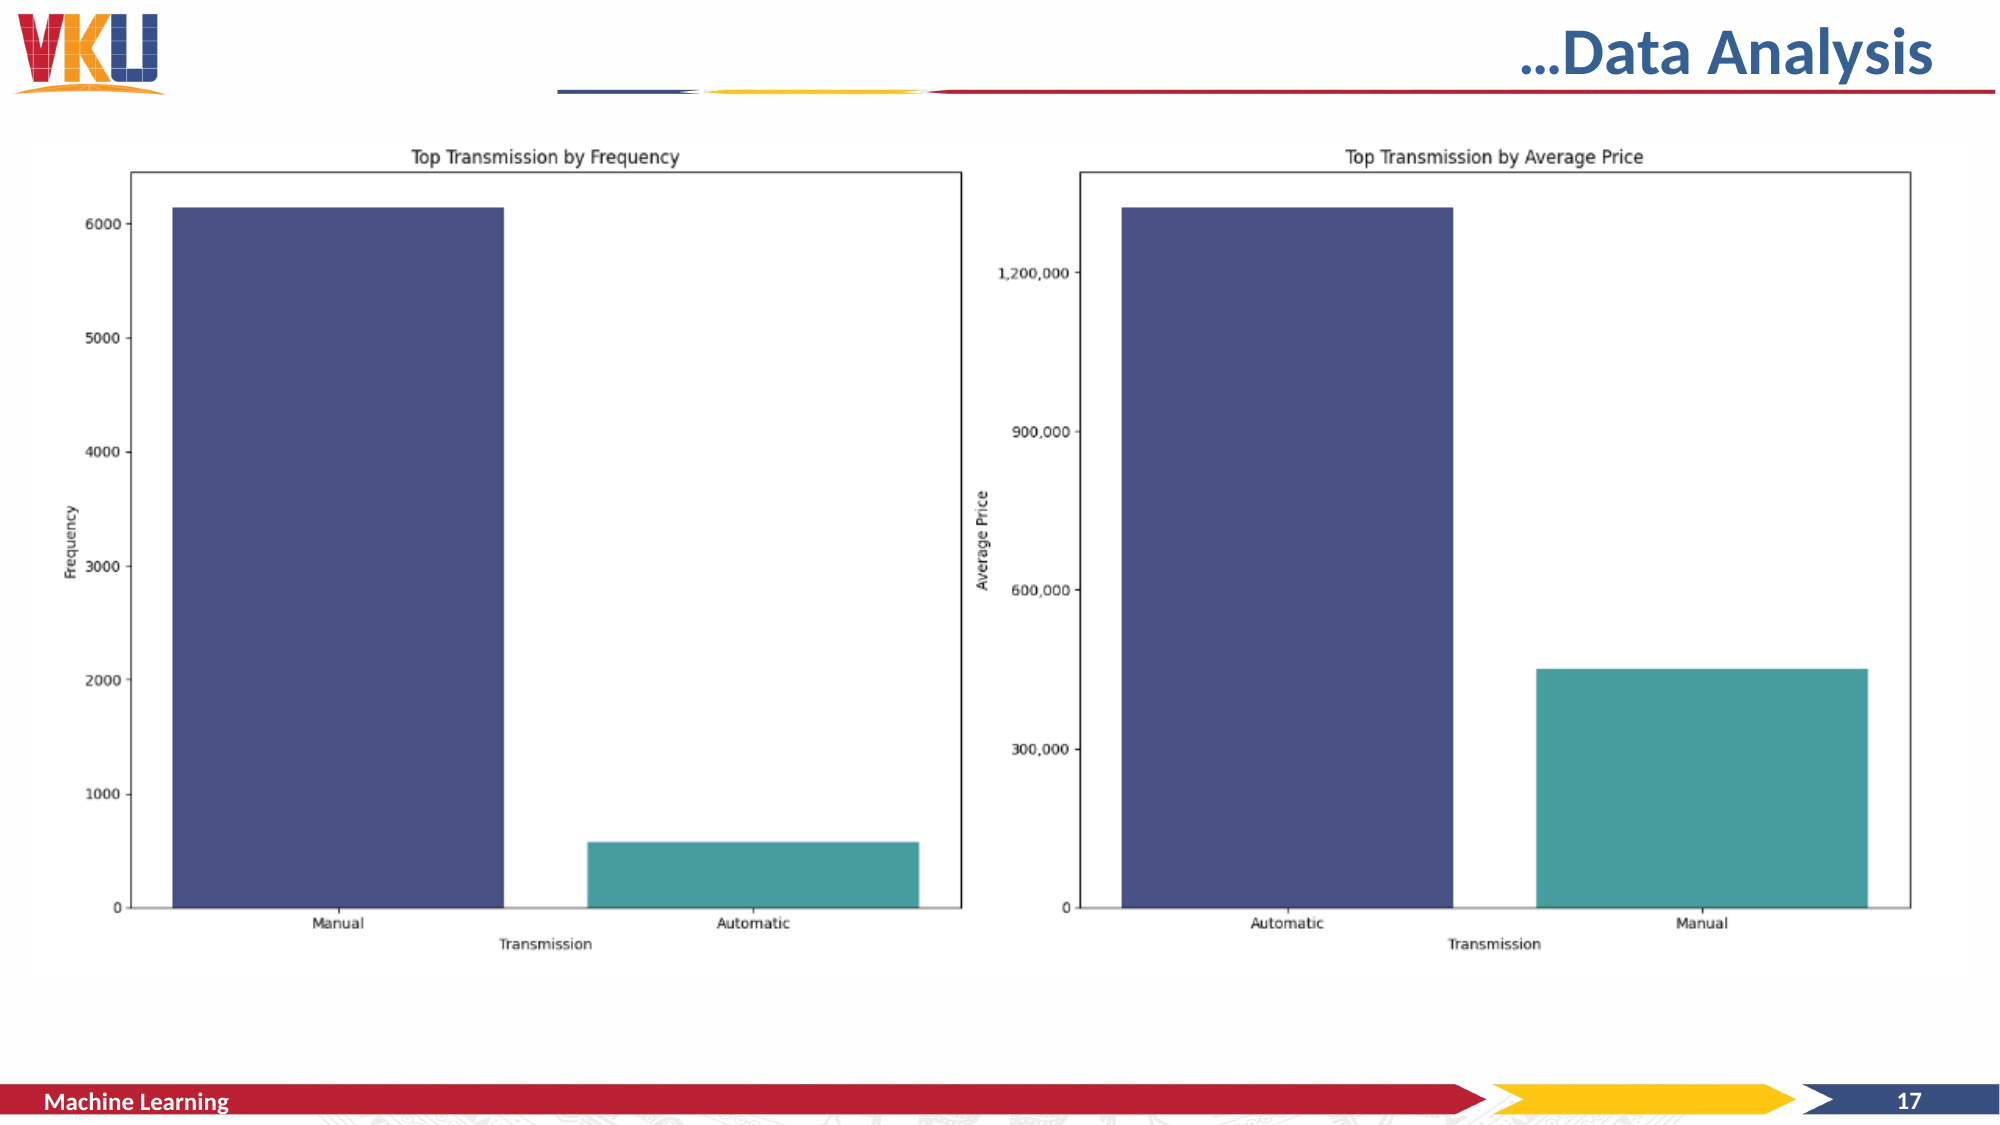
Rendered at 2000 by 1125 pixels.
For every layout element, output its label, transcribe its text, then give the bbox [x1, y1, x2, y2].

slide_number 17 [1849, 1073, 1938, 1125]
picture [0, 0, 2000, 1125]
title …Data Analysis [387, 20, 1950, 75]
footer Machine Learning [29, 1070, 663, 1125]
